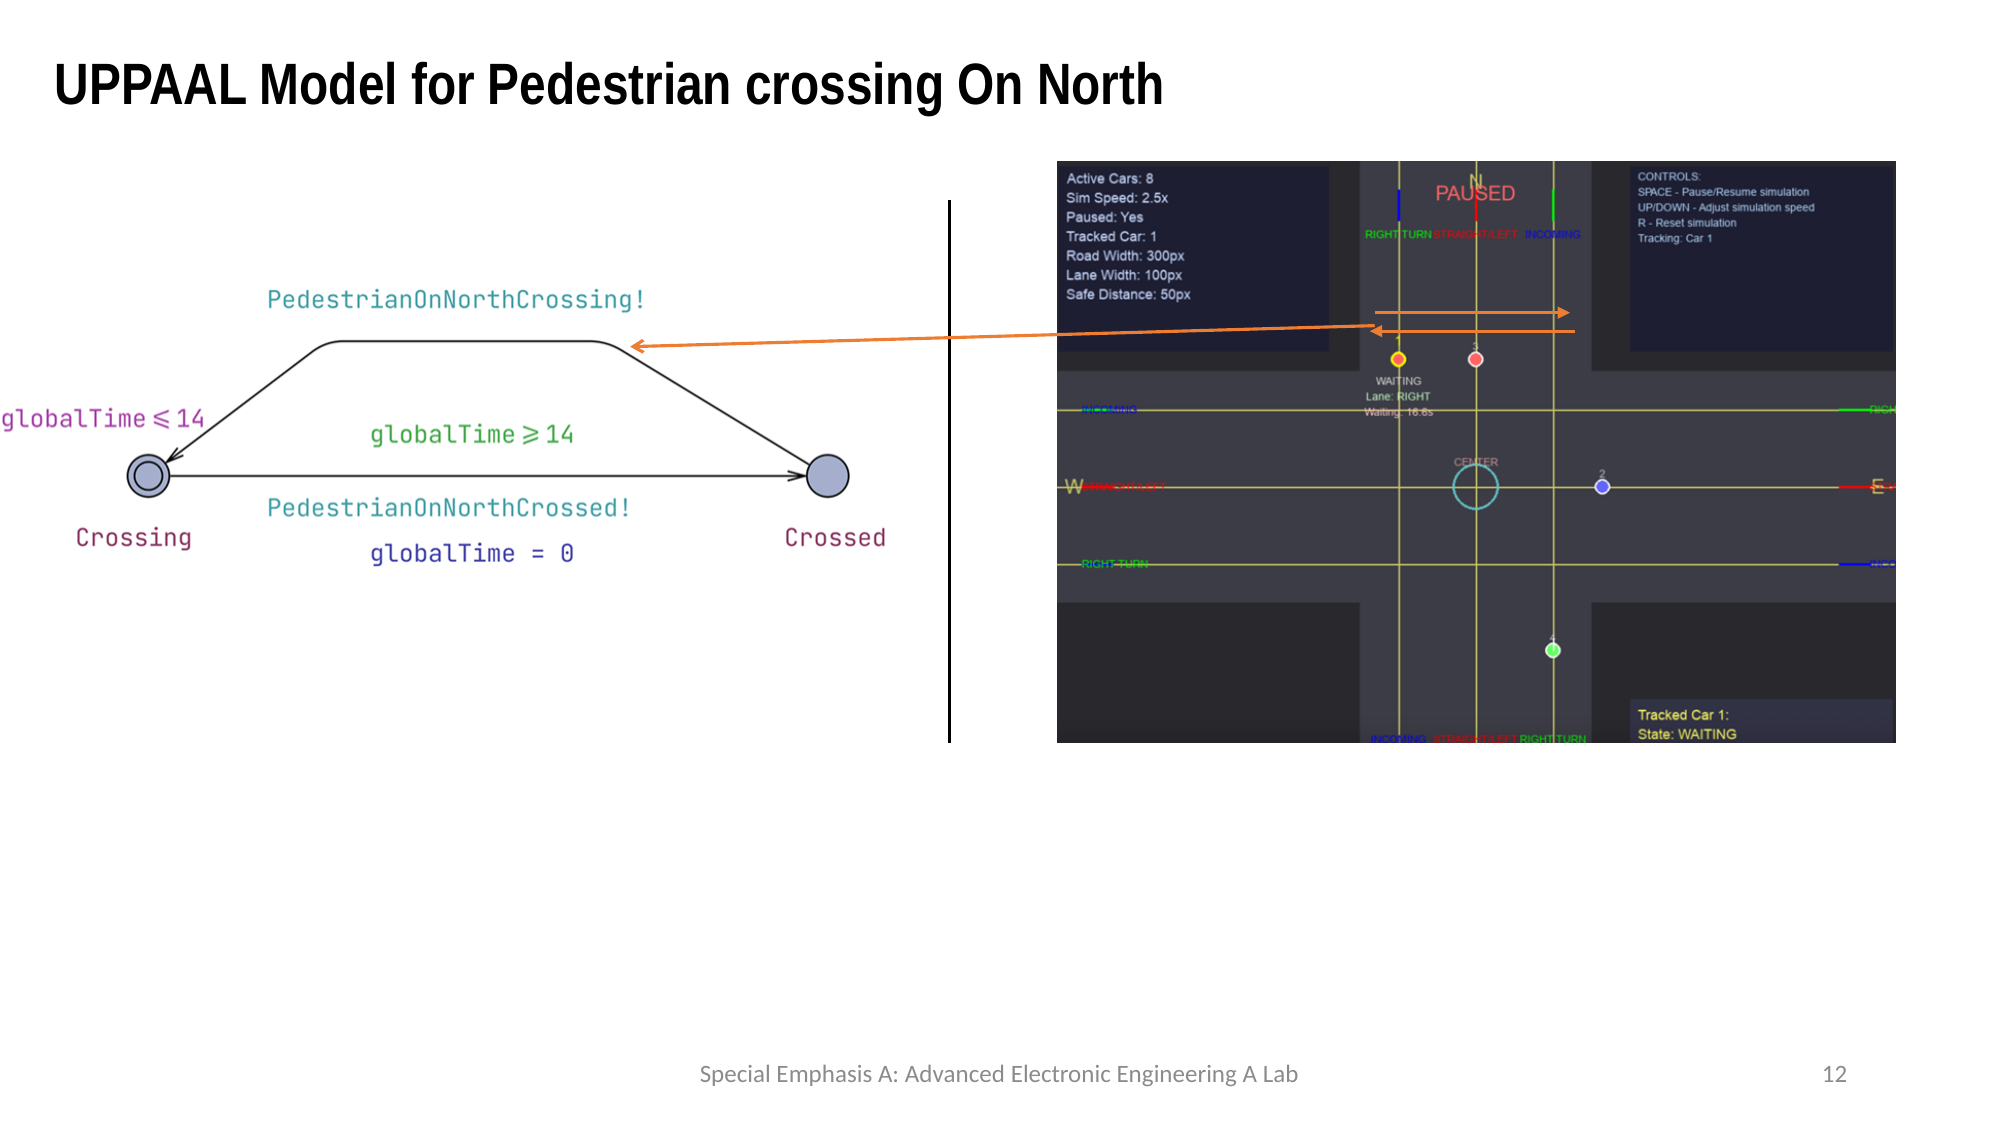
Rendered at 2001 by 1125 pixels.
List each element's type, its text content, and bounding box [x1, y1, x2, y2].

footer Special Emphasis A: Advanced Electronic Engineering A Lab [662, 1042, 1338, 1103]
text_box UPPAAL Model for Pedestrian crossing On North [40, 38, 1314, 124]
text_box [630, 325, 1375, 347]
slide_number 12 [1412, 1042, 1863, 1103]
picture [1057, 161, 1896, 743]
picture [0, 272, 887, 579]
